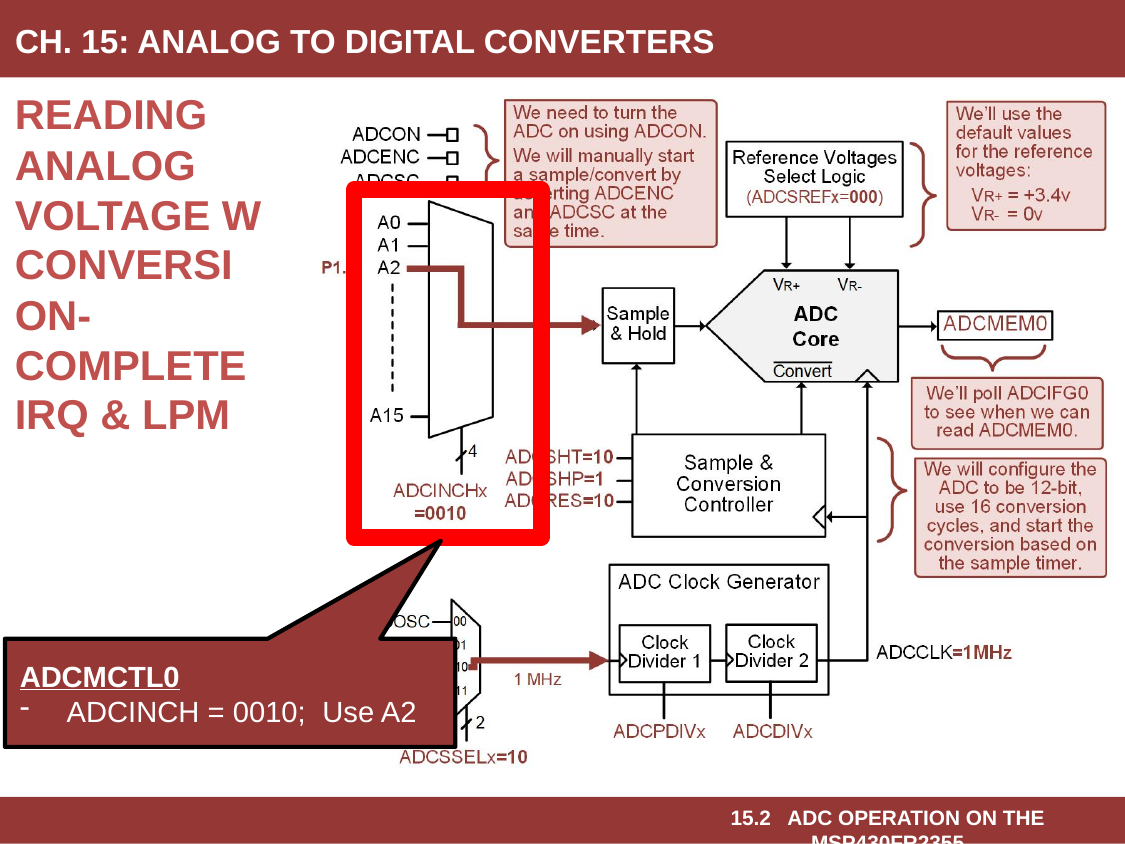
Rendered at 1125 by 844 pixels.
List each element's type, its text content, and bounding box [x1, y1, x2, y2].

text_box Reading Analog Voltage w Conversion-Complete IRQ & LPM [0, 80, 277, 446]
text_box ADCMCTL0 ADCINCH = 0010; Use A2 [2, 614, 307, 749]
picture [312, 96, 1112, 777]
text_box [0, 795, 1125, 844]
title Ch. 15: Analog to Digital Converters [0, 1, 1125, 78]
subtitle 15.2 ADC Operation on the MSP430FR2355 [650, 796, 1125, 844]
